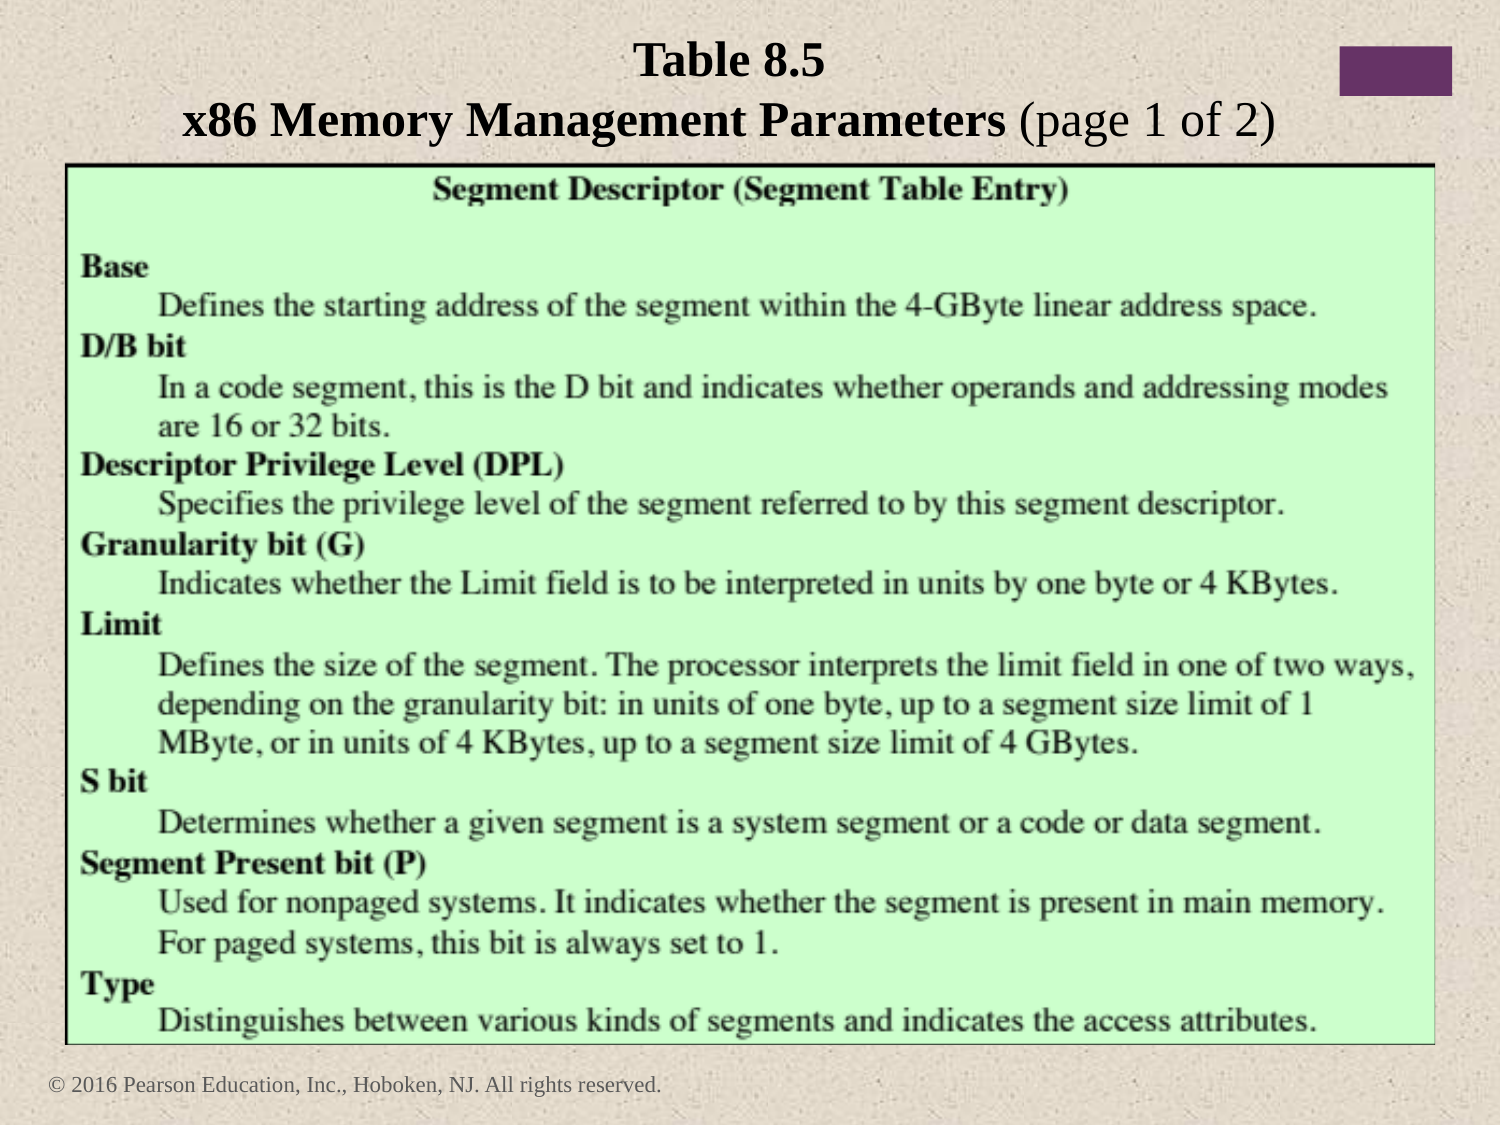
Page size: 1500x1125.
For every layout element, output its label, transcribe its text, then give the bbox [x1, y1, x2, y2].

text_box Table 8.5 x86 Memory Management Parameters (page 1 of 2) [64, 19, 1394, 123]
picture [0, 0, 1500, 1125]
footer © 2016 Pearson Education, Inc., Hoboken, NJ. All rights reserved. [33, 1053, 1038, 1114]
